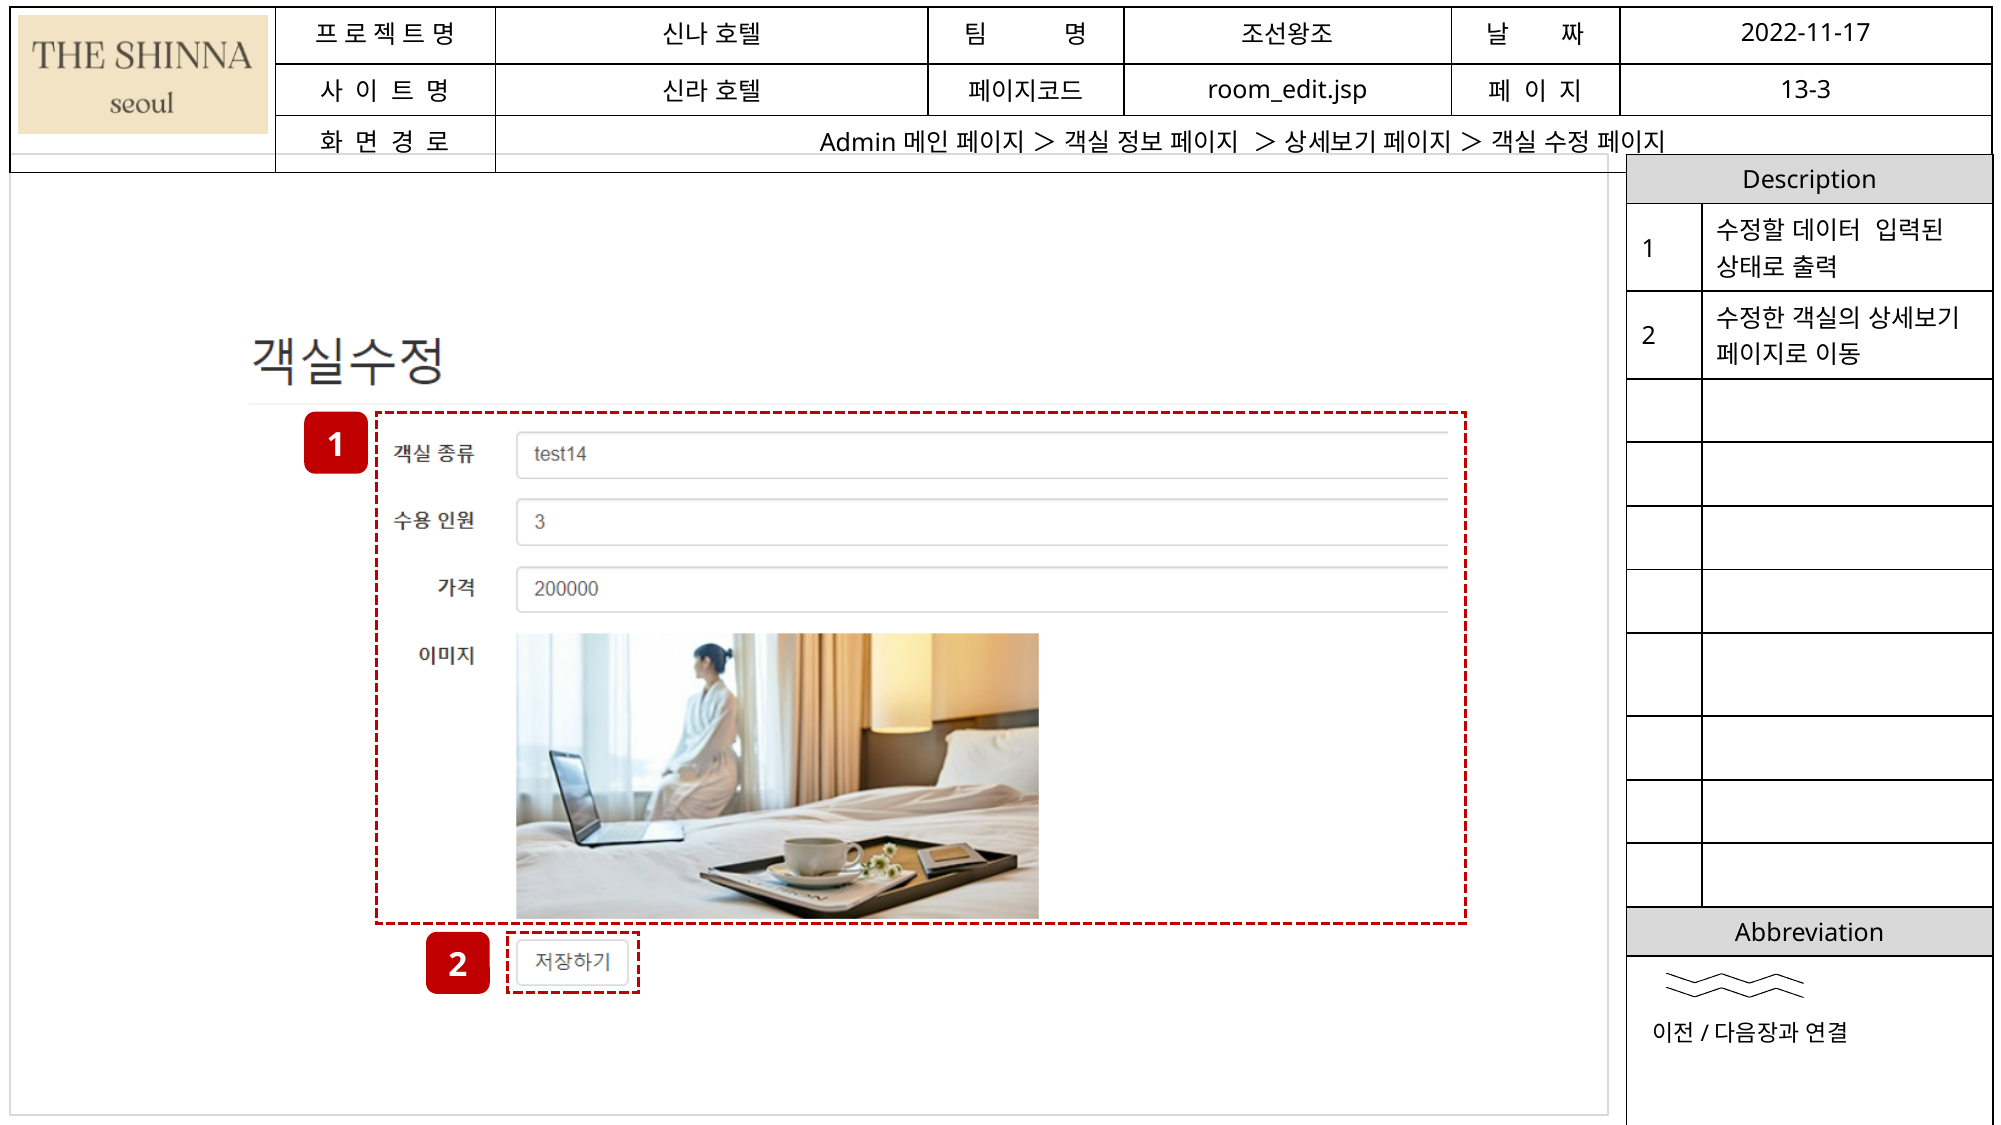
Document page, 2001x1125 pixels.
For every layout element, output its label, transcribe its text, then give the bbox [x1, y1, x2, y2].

table_cell 페이지코드 [929, 65, 1123, 115]
table_cell 사이트명 [276, 65, 495, 115]
table_cell 수정한 객실의 상세보기 페이지로 이동 [1703, 292, 1992, 378]
table_cell [1627, 570, 1701, 632]
table_cell [1703, 781, 1992, 842]
table_cell 13-3 [1621, 65, 1991, 115]
table_cell 신라 호텔 [496, 65, 927, 115]
table_header 2022-11-17 [1621, 8, 1991, 63]
table_cell [1703, 443, 1992, 505]
picture [18, 15, 268, 134]
table_header 신나 호텔 [496, 8, 927, 63]
table_cell [1627, 634, 1701, 715]
table_cell [1703, 844, 1992, 906]
table_header [11, 8, 275, 172]
table_header 팀명 [929, 8, 1123, 63]
table_header 프로젝트명 [276, 8, 495, 63]
table_cell [1703, 634, 1992, 715]
table_header Description [1627, 155, 1992, 203]
table_cell room_edit.jsp [1125, 65, 1451, 115]
table_cell 수정할 데이터 입력된 상태로 출력 [1703, 204, 1992, 290]
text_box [1637, 970, 1879, 1057]
table_cell 화면경로 [276, 116, 495, 172]
text_box [10, 173, 1609, 1116]
table_cell [1703, 717, 1992, 779]
table_cell [1627, 443, 1701, 505]
table_header 날짜 [1452, 8, 1619, 63]
text_box [1448, 412, 1467, 925]
table_cell [1703, 507, 1992, 569]
table_cell [1627, 957, 1992, 1125]
table_header 조선왕조 [1125, 8, 1451, 63]
table_cell [1627, 717, 1701, 779]
table_cell 1 [1627, 204, 1701, 290]
table_cell [1627, 844, 1701, 906]
table_cell [1627, 781, 1701, 842]
table_cell Abbreviation [1627, 908, 1992, 955]
table_cell 페이지 [1452, 65, 1619, 115]
picture [238, 315, 1448, 998]
table_cell [1703, 380, 1992, 441]
table_cell 2 [1627, 292, 1701, 378]
table_cell Admin메인 페이지 ＞ 객실 정보 페이지 ＞ 상세보기 페이지 ＞ 객실 수정 페이지 [496, 116, 1991, 172]
table_cell [1627, 507, 1701, 569]
table_cell [1703, 570, 1992, 632]
table_cell [1627, 380, 1701, 441]
